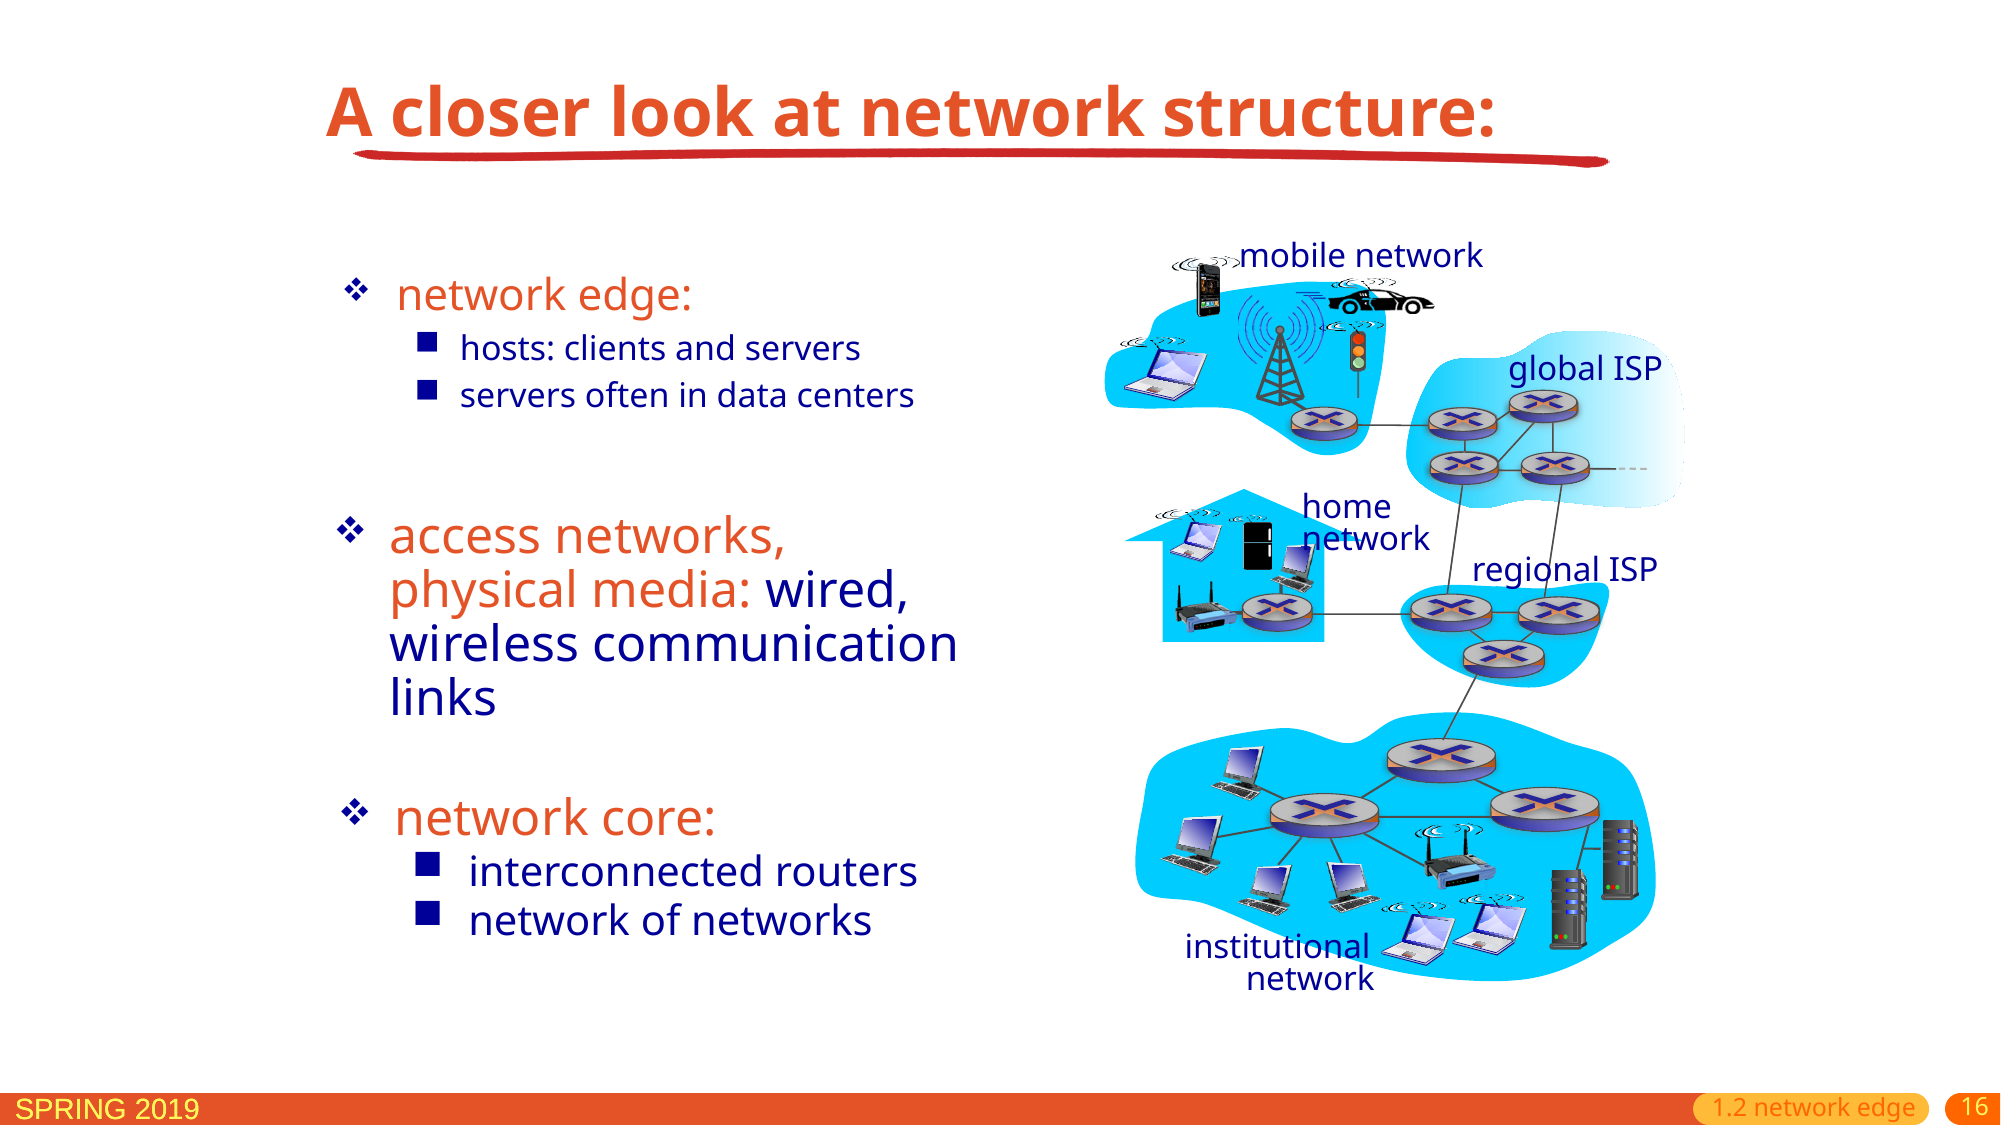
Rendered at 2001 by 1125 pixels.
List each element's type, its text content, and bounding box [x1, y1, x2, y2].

slide_number 16 [1944, 1092, 2000, 1125]
text_box access networks, physical media: wired, wireless communication links [318, 503, 980, 736]
list network edge: hosts: clients and servers servers often in data centers [326, 254, 1017, 427]
picture [348, 143, 1624, 173]
text_box network core: interconnected routers network of networks [323, 784, 949, 1018]
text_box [1103, 226, 1687, 1006]
footer 1.2 network edge [1696, 1082, 1965, 1125]
title A closer look at network structure: [311, 35, 1661, 183]
